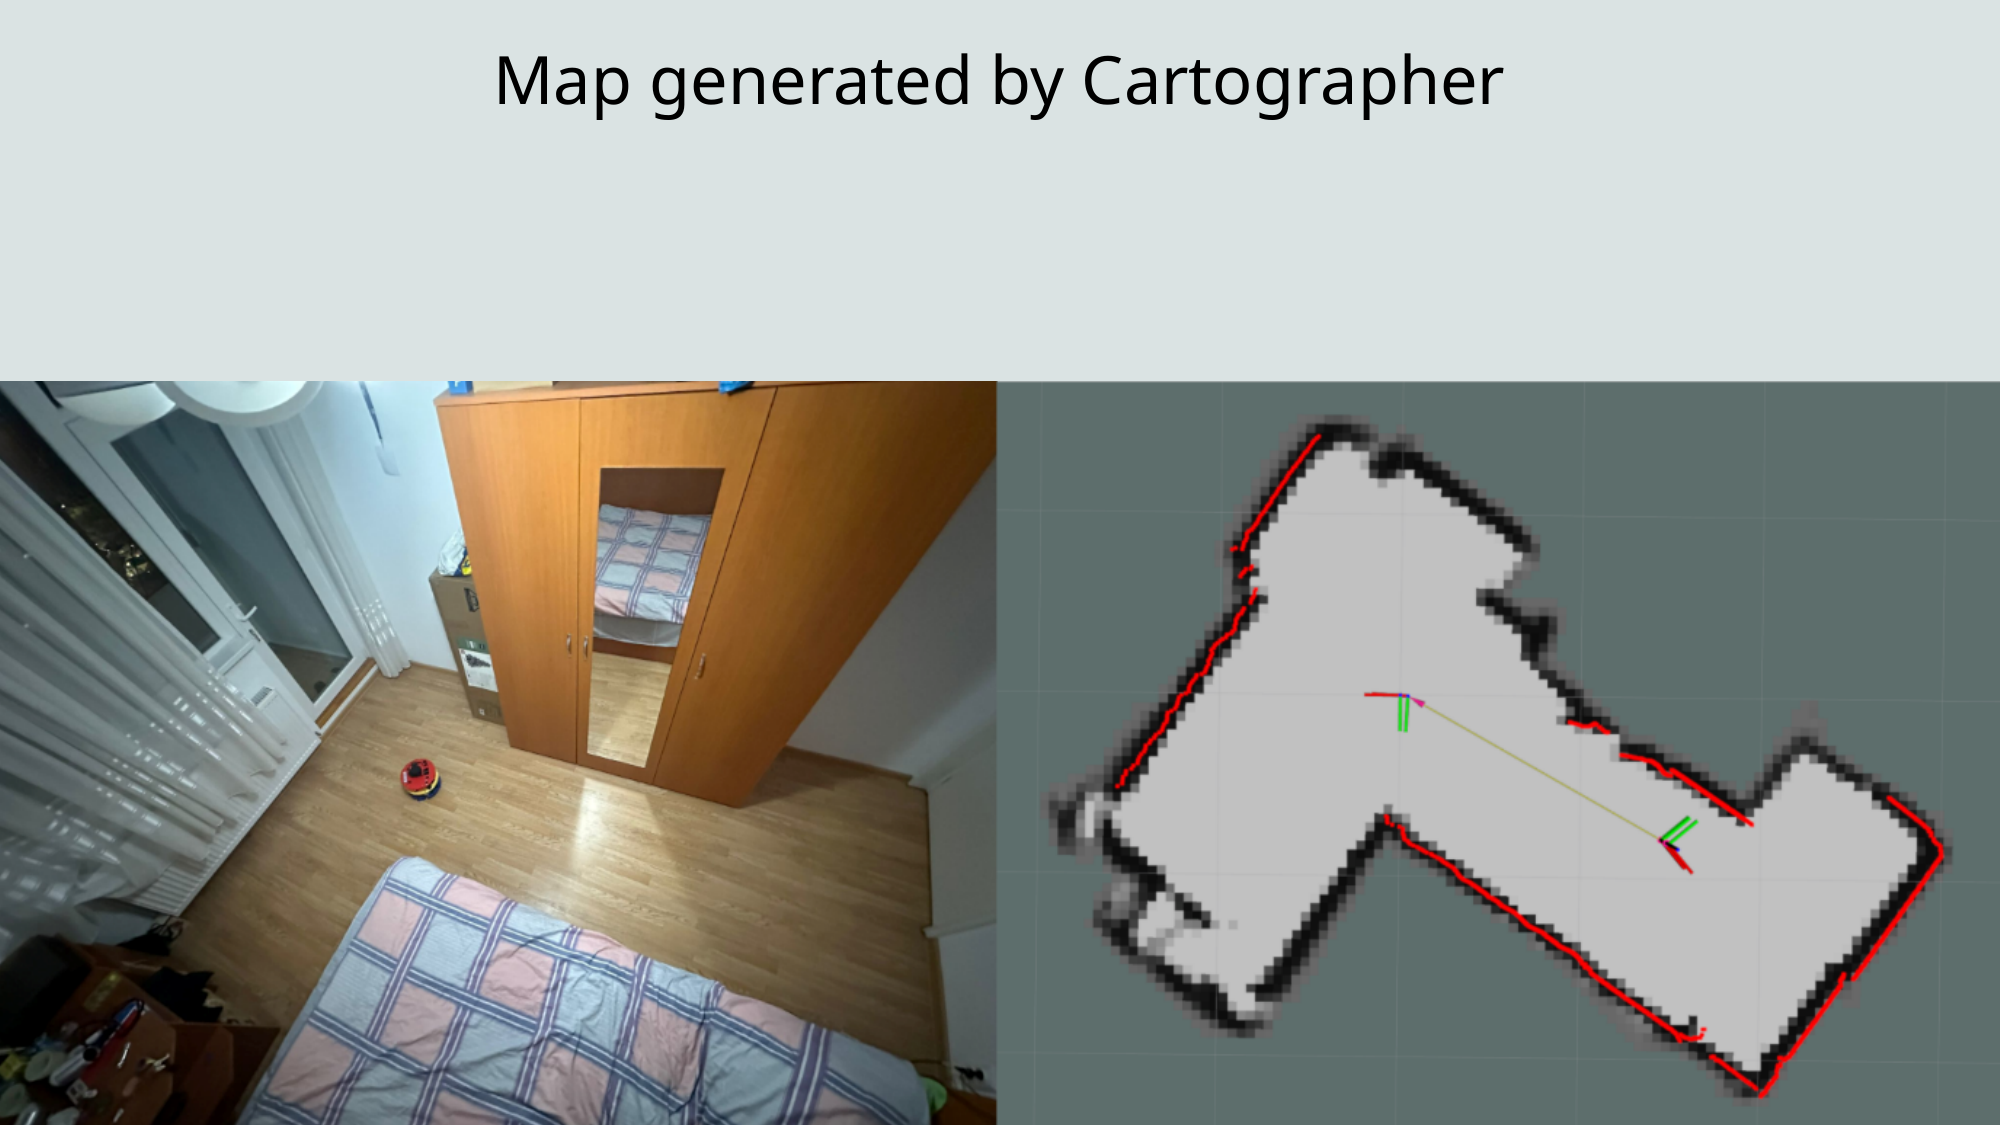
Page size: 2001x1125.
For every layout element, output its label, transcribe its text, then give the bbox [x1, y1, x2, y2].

title Map generated by Cartographer [0, 0, 2000, 125]
picture [0, 380, 2000, 1125]
